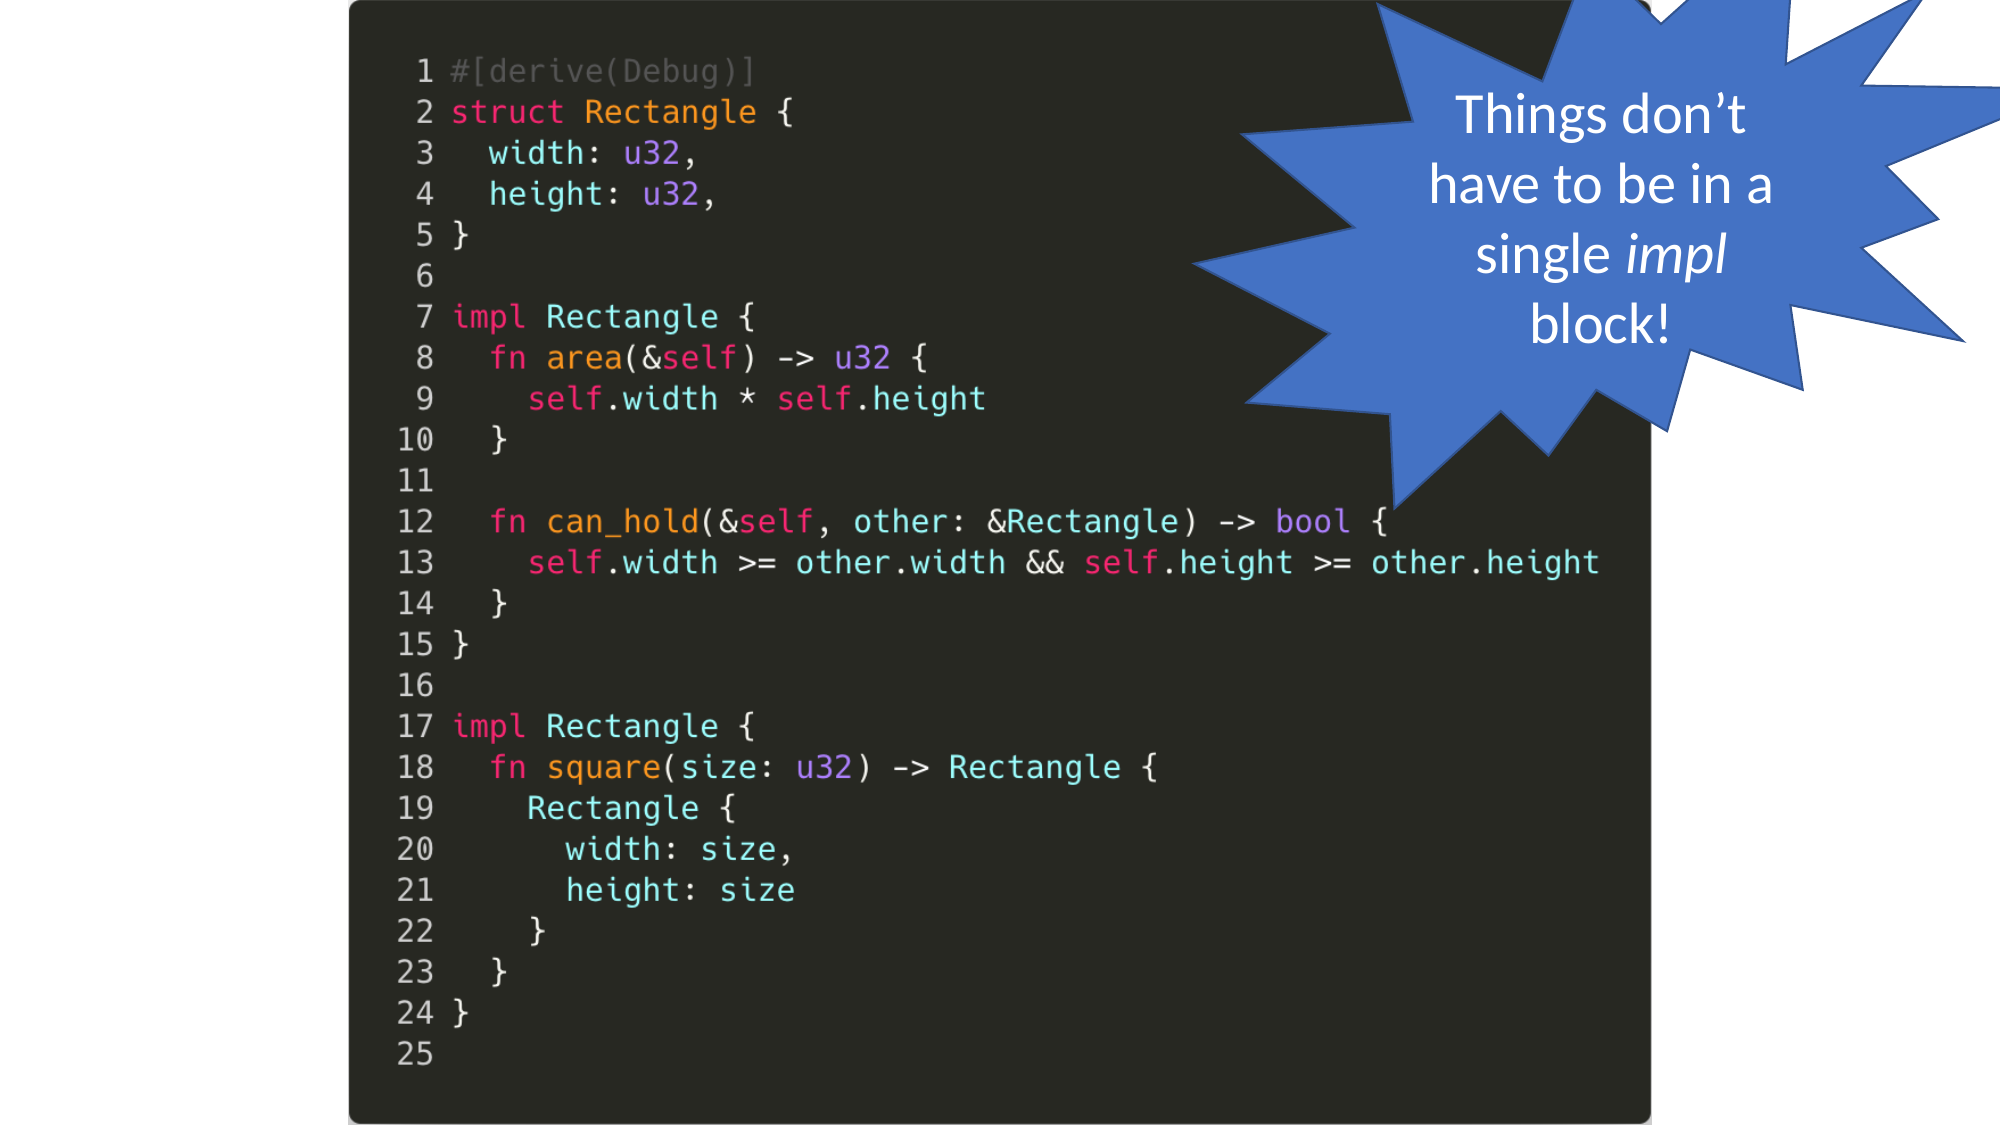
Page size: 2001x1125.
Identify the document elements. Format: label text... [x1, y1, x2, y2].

text_box Things don’t have to be in a single impl block! [1652, 0, 2000, 433]
picture [348, 0, 1652, 1125]
